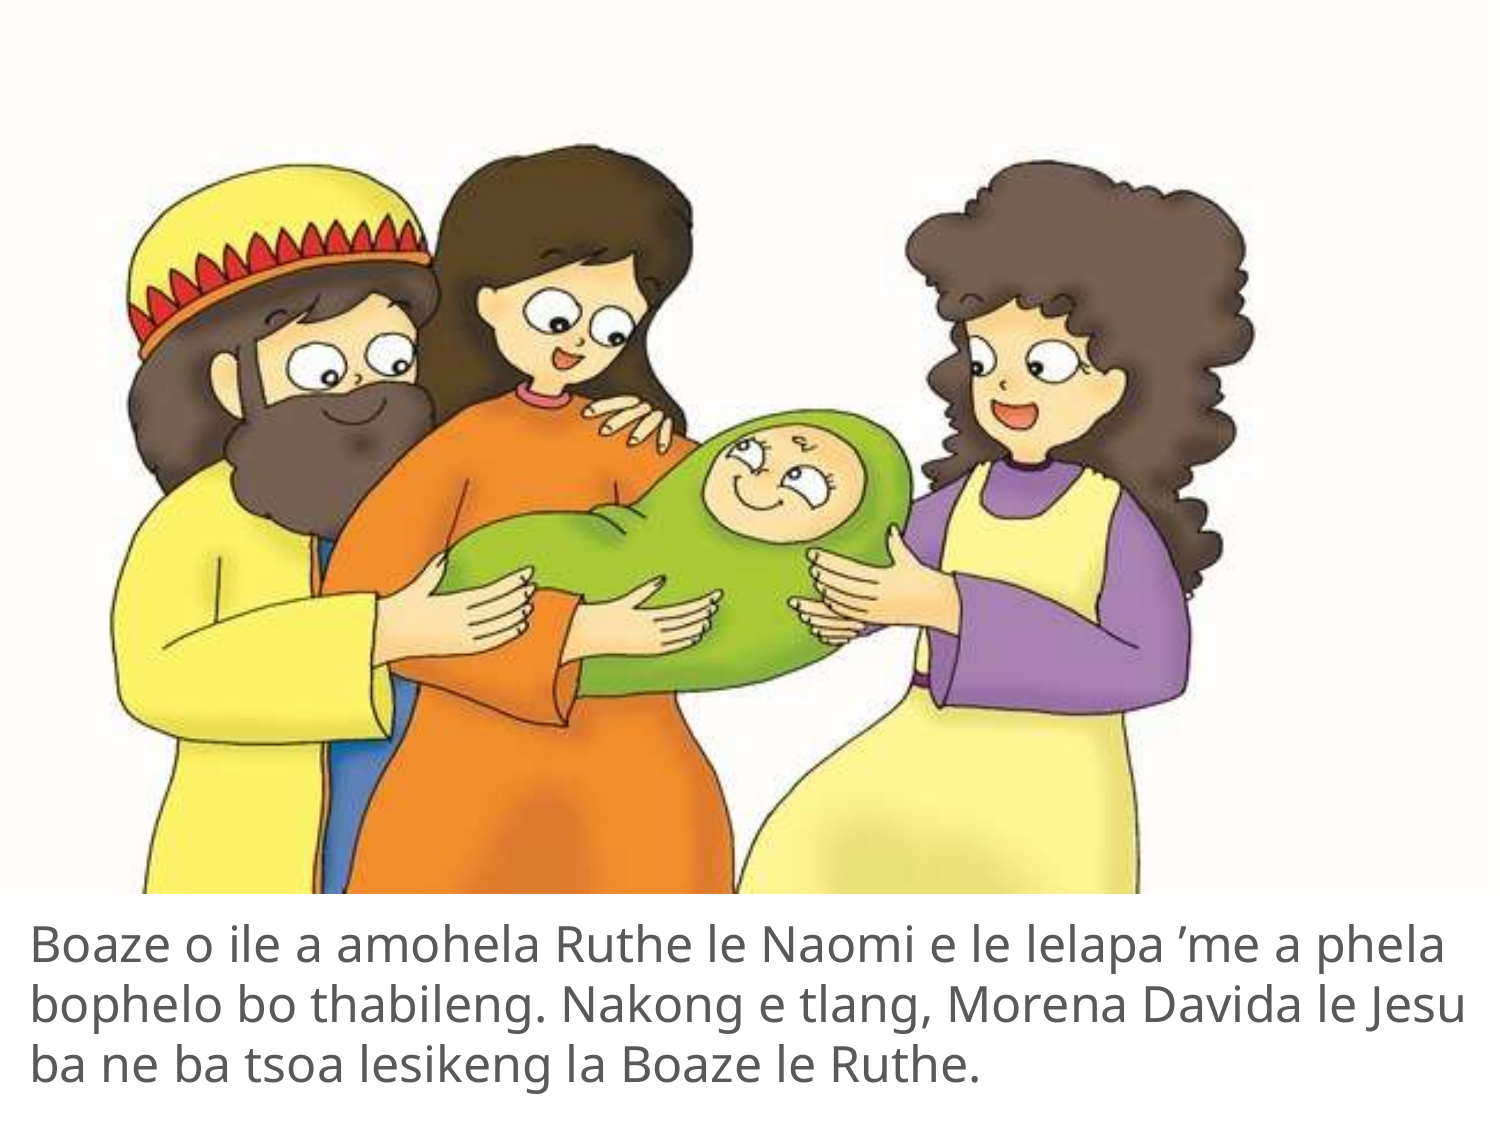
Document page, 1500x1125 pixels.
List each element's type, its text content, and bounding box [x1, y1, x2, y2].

text_box Boaze o ile a amohela Ruthe le Naomi e le lelapa ’me a phela bophelo bo thabileng. Nakong e tlang, Morena Davida le Jesu ba ne ba tsoa lesikeng la Boaze le Ruthe. [14, 905, 1500, 1100]
picture [0, 0, 1498, 894]
